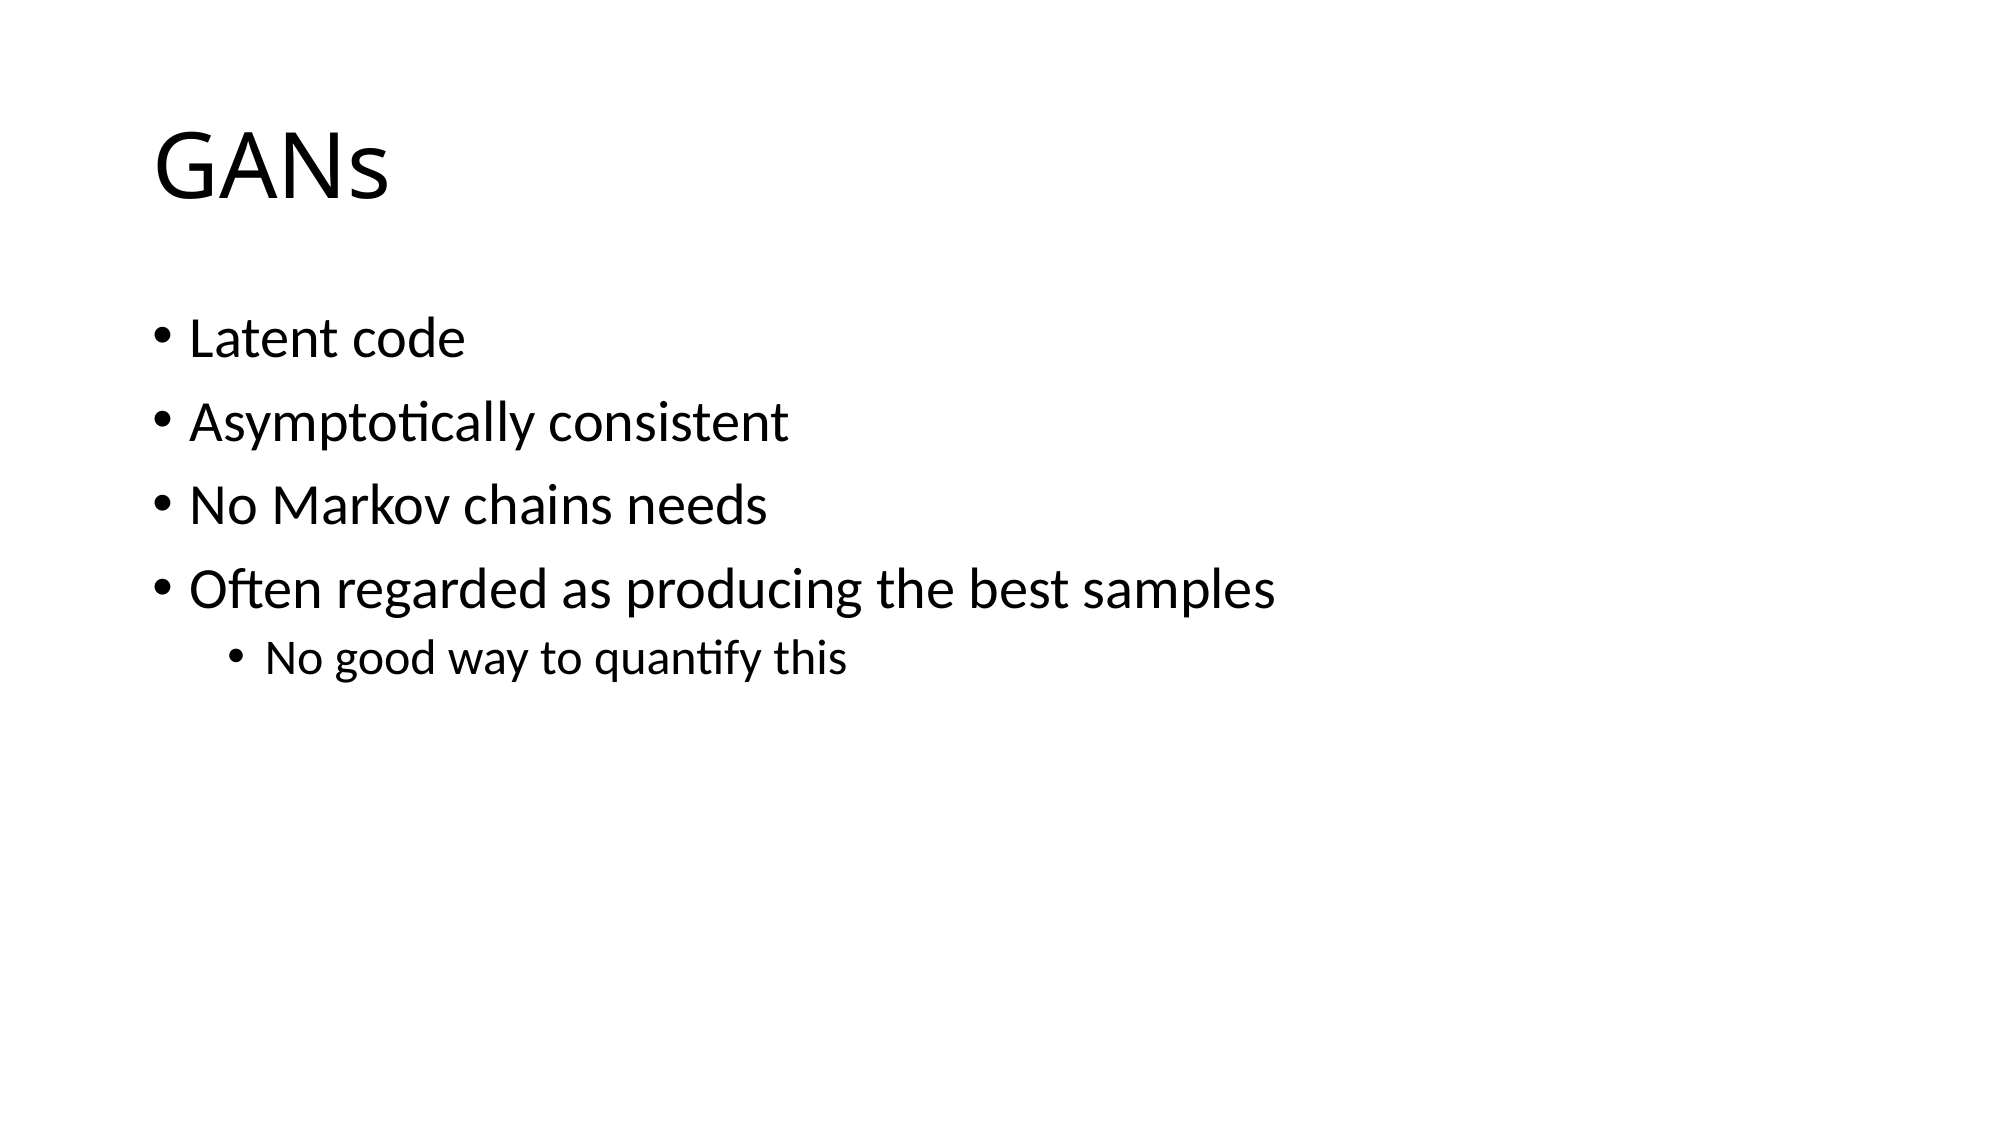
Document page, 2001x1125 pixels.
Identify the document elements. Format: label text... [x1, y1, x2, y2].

title GANs [137, 59, 1863, 278]
list Latent code Asymptotically consistent No Markov chains needs Often regarded as producing the best samples No good way to quantify this [137, 299, 1863, 1014]
